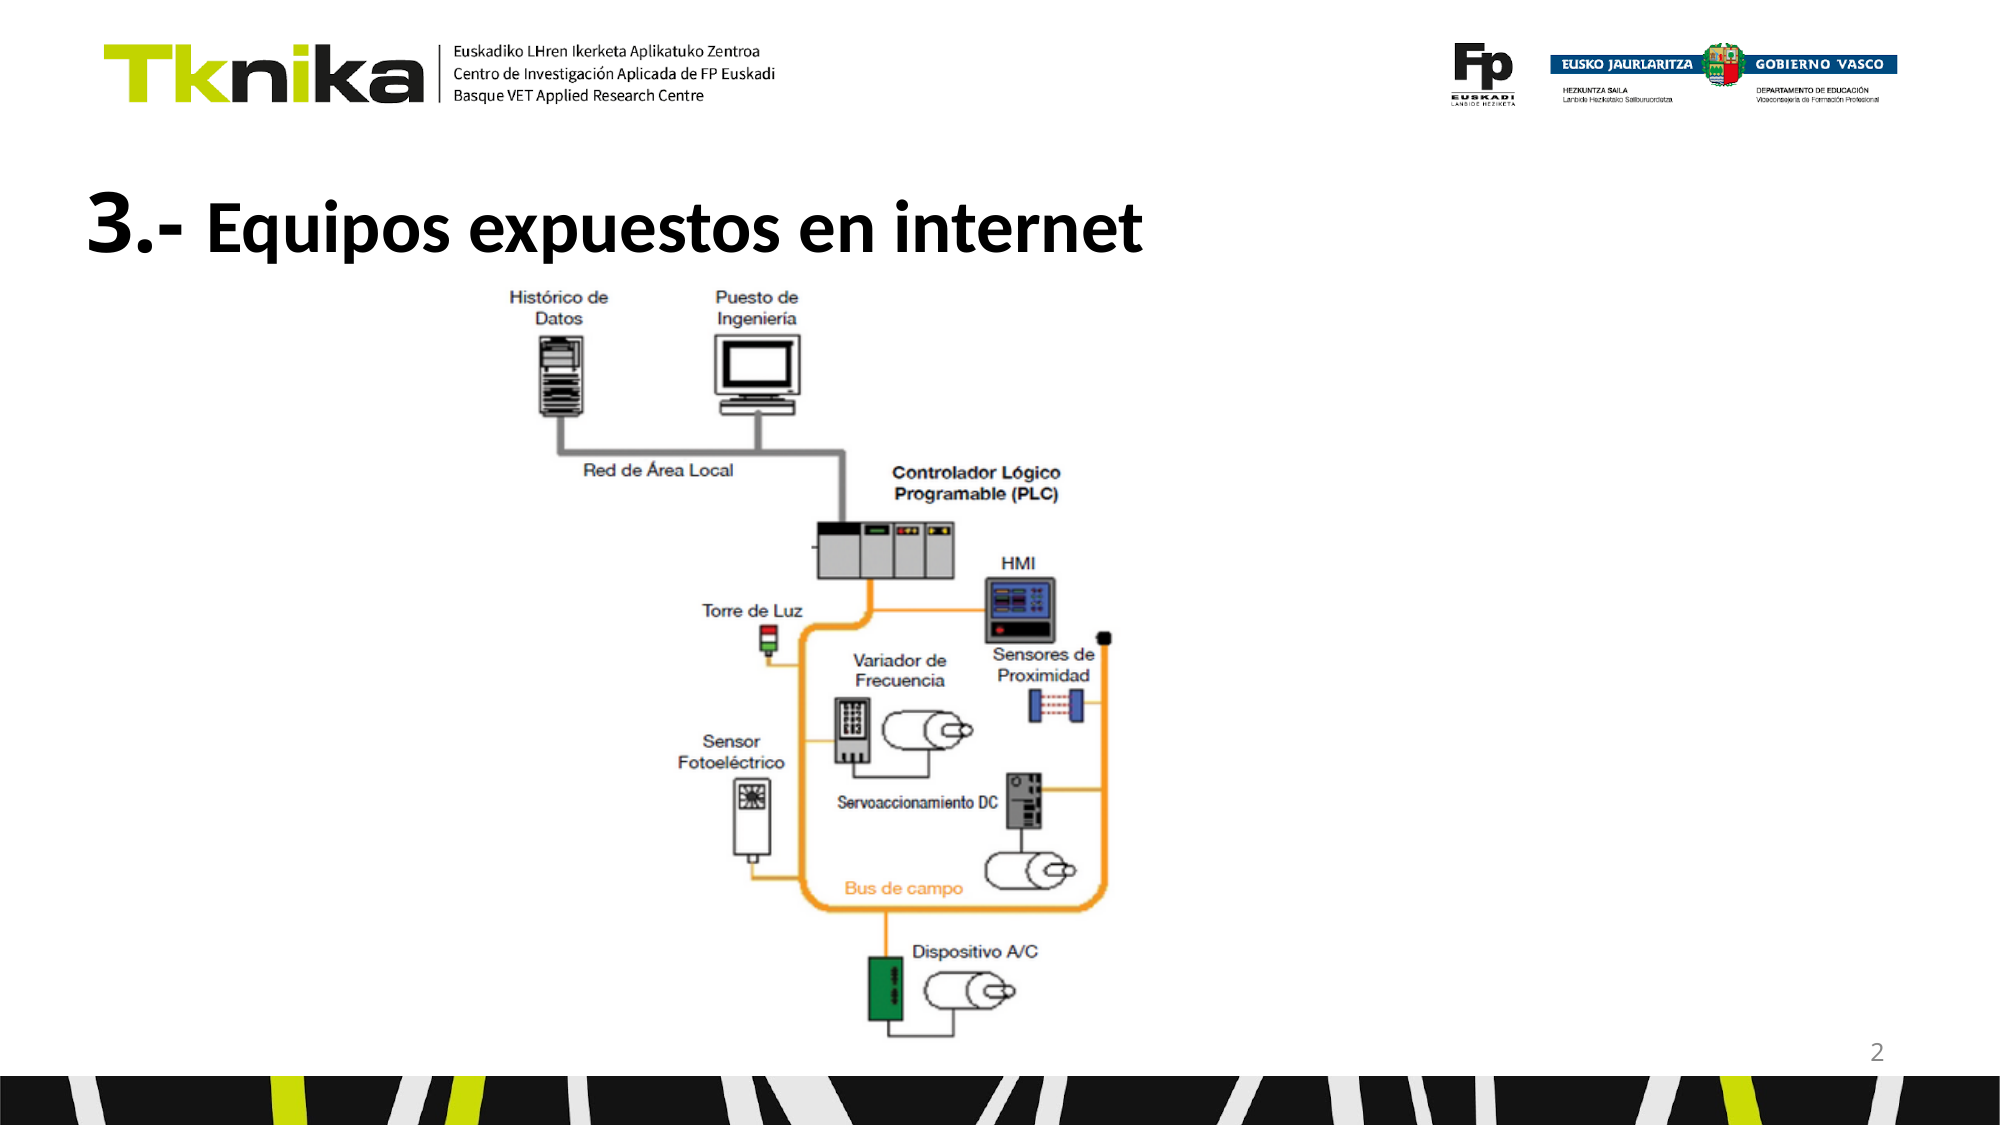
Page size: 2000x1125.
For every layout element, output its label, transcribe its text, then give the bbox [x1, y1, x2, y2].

slide_number ‹#› [1433, 1023, 1900, 1084]
picture [489, 269, 1276, 1073]
picture [102, 42, 1898, 106]
title 3.- Equipos expuestos en internet [71, 122, 1815, 317]
picture [0, 1076, 2000, 1125]
